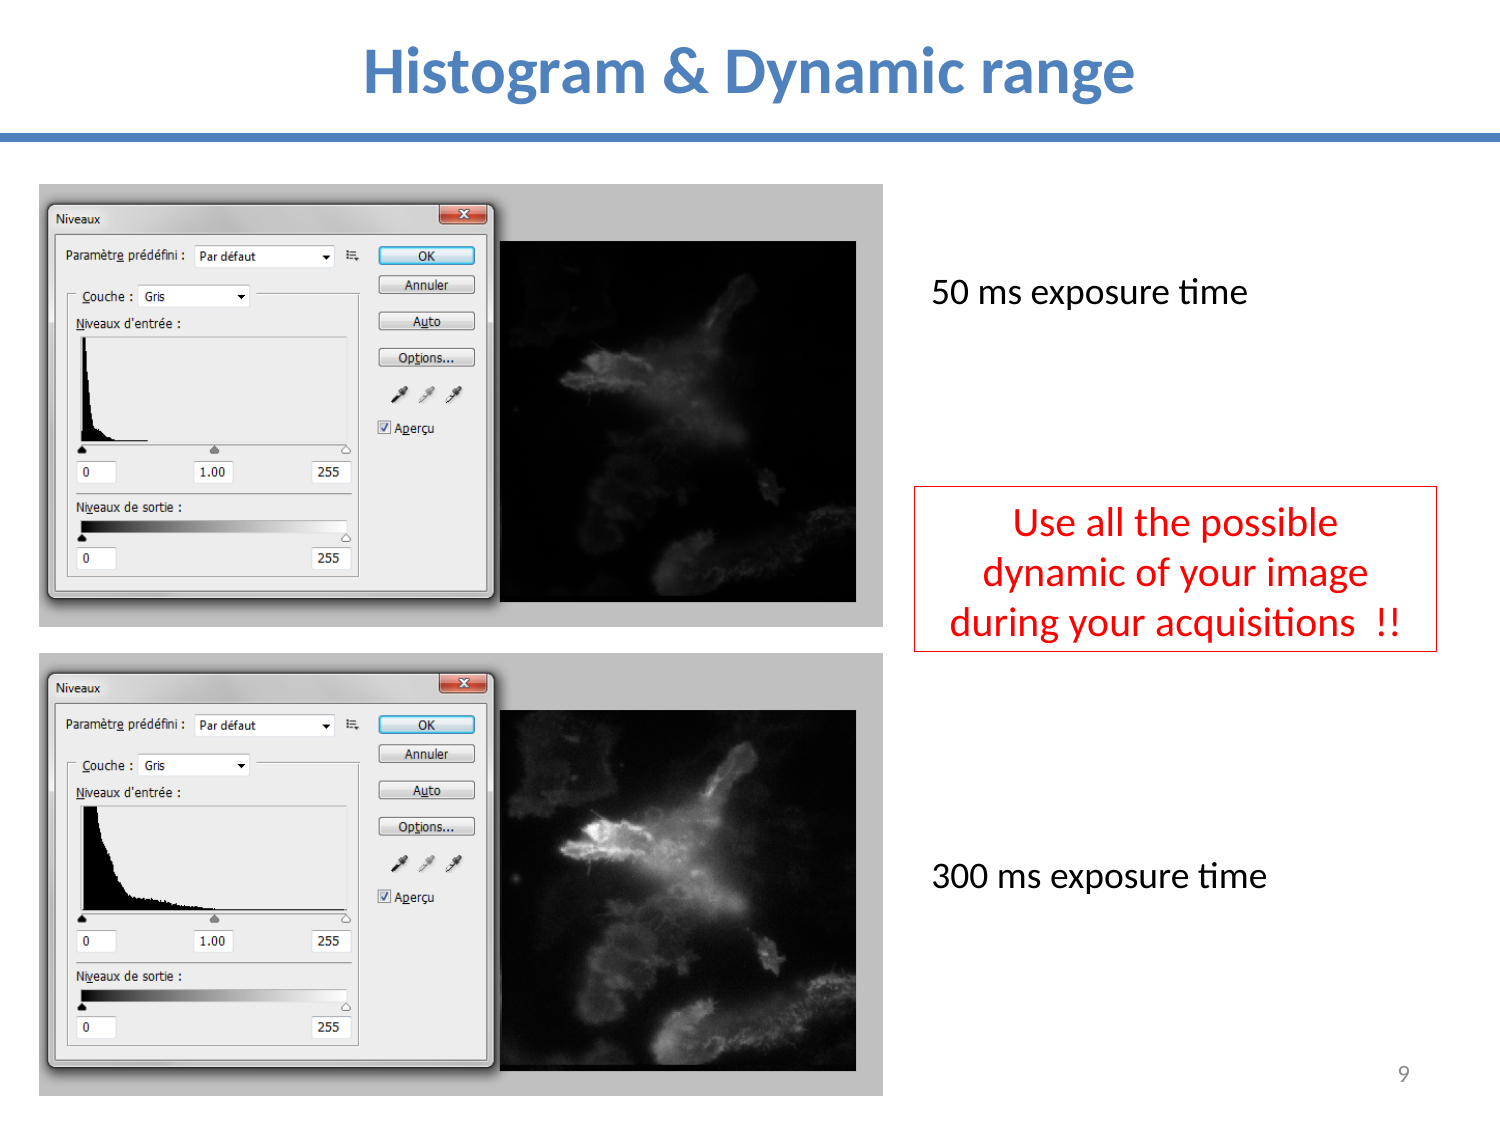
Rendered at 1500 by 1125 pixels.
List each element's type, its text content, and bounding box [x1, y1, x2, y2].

text_box 50 ms exposure time [916, 259, 1264, 320]
text_box 300 ms exposure time [916, 844, 1283, 904]
picture [38, 184, 883, 627]
slide_number 9 [1074, 1042, 1425, 1103]
picture [38, 653, 883, 1096]
text_box Histogram & Dynamic range [348, 19, 1152, 114]
text_box Use all the possible dynamic of your image during your acquisitions !! [914, 486, 1437, 652]
